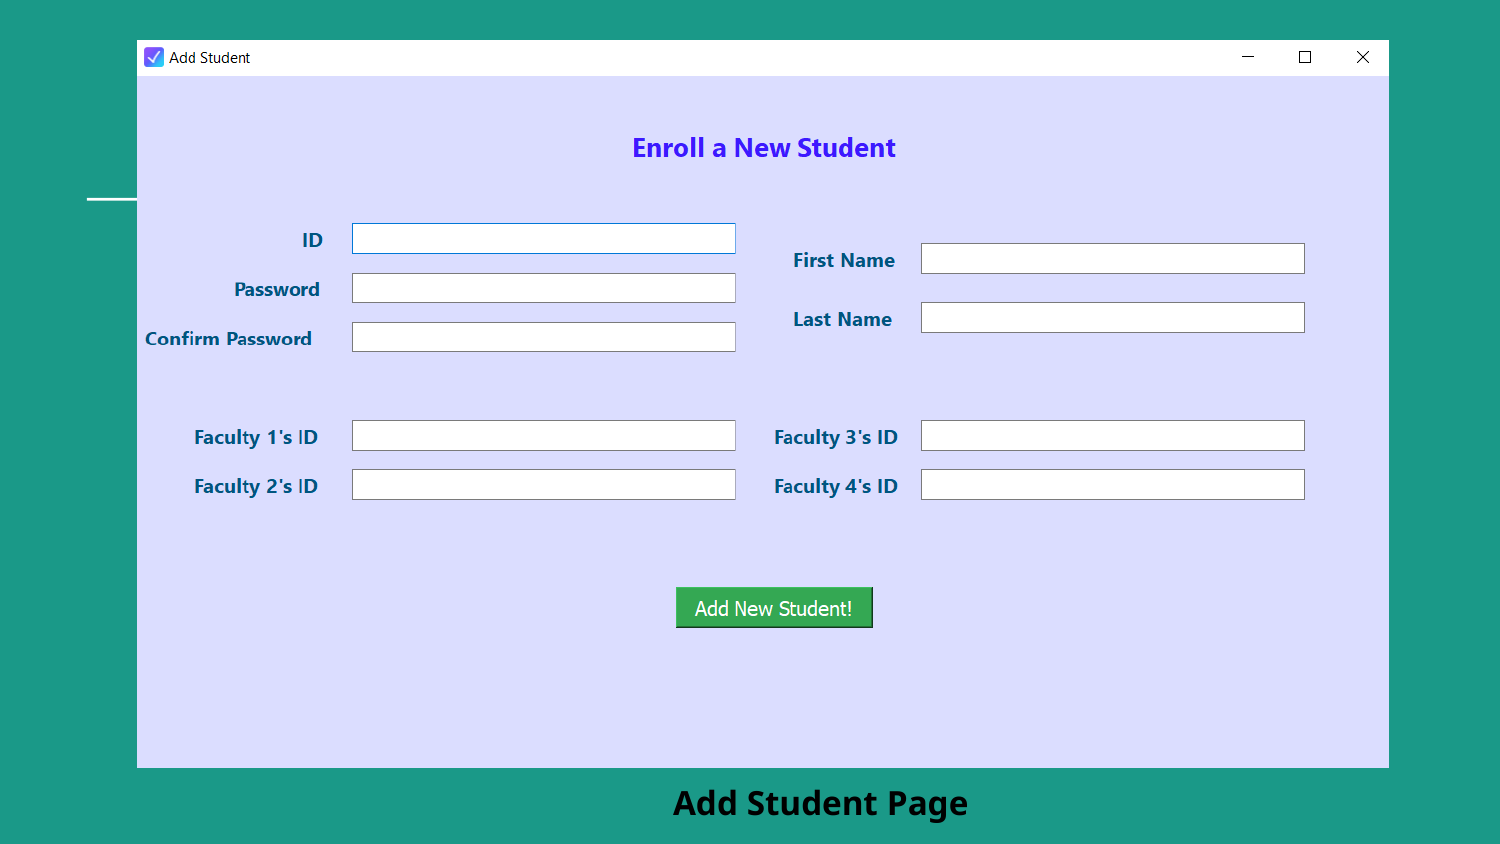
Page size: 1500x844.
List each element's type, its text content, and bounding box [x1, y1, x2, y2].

text_box Add Student Page [495, 776, 1156, 828]
picture [137, 40, 1390, 768]
